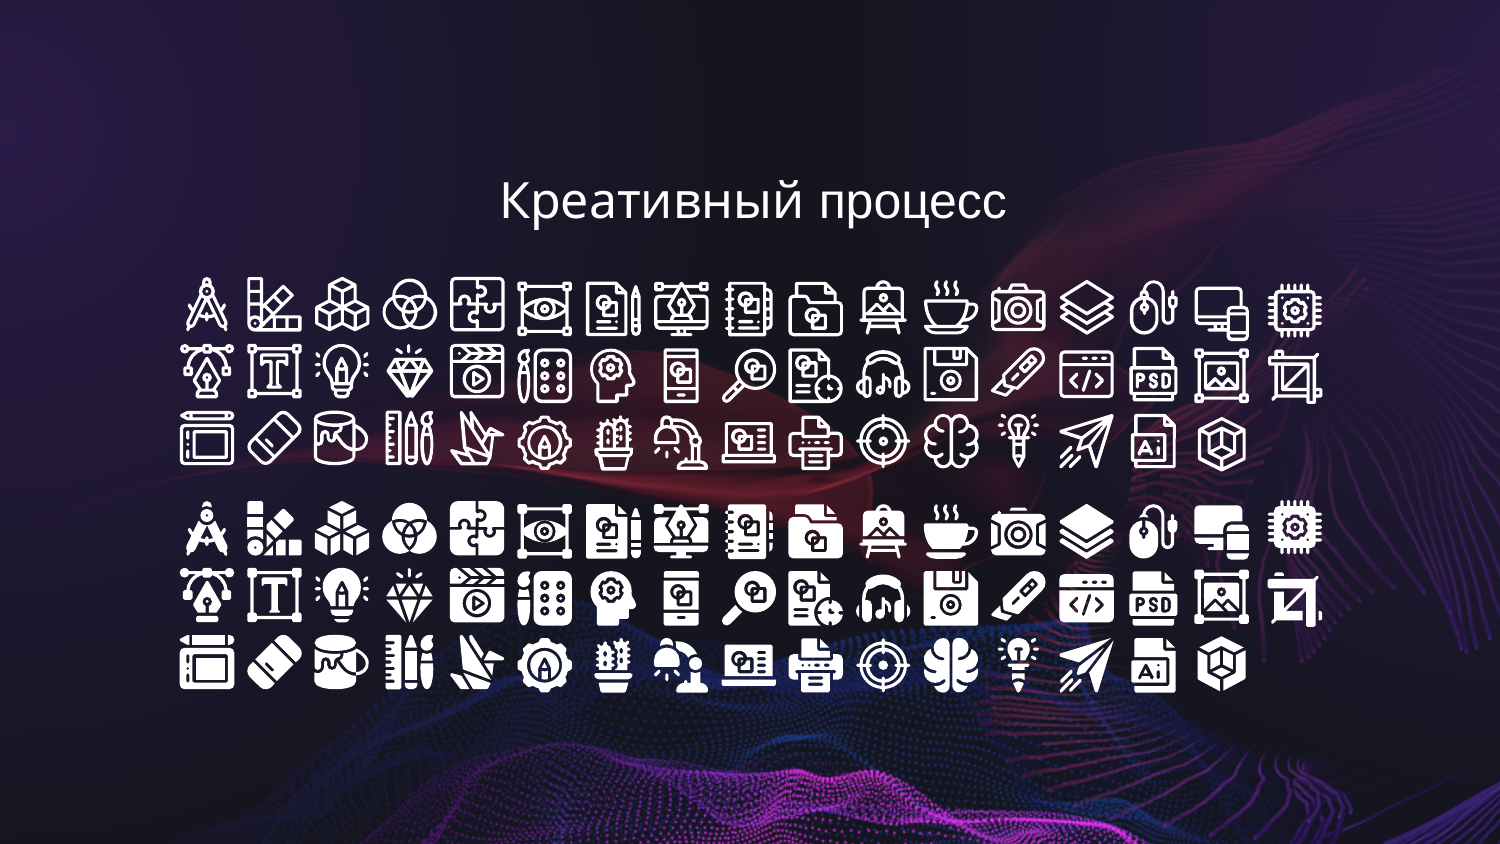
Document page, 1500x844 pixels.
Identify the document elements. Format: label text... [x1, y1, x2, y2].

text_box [246, 500, 302, 556]
text_box [1197, 417, 1246, 472]
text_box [663, 570, 699, 626]
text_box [314, 343, 370, 399]
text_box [653, 504, 709, 559]
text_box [721, 348, 777, 404]
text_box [385, 410, 434, 466]
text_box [1129, 504, 1178, 559]
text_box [314, 567, 370, 623]
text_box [246, 634, 302, 690]
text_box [788, 281, 844, 337]
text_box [517, 415, 573, 471]
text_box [179, 567, 235, 623]
text_box [654, 281, 709, 337]
text_box [1129, 280, 1178, 335]
text_box [450, 410, 505, 466]
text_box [589, 348, 637, 404]
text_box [1059, 637, 1114, 693]
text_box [449, 567, 505, 623]
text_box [1267, 499, 1323, 555]
text_box [382, 278, 438, 330]
text_box [313, 410, 369, 466]
text_box [924, 413, 979, 469]
text_box [414, 348, 423, 355]
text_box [386, 567, 434, 623]
text_box [407, 343, 411, 354]
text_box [724, 504, 773, 560]
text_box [1059, 573, 1115, 623]
text_box [1268, 349, 1323, 404]
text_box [185, 276, 229, 332]
text_box [395, 348, 403, 354]
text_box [449, 634, 505, 690]
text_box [585, 503, 642, 559]
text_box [1059, 503, 1114, 560]
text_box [1059, 350, 1114, 399]
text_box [185, 500, 229, 557]
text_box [788, 348, 844, 404]
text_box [179, 343, 235, 399]
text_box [517, 637, 573, 693]
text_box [385, 634, 434, 690]
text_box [517, 281, 573, 337]
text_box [788, 504, 844, 559]
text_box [517, 503, 573, 559]
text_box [724, 281, 773, 337]
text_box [859, 504, 908, 559]
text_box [314, 500, 370, 556]
text_box [450, 276, 505, 332]
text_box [179, 410, 235, 466]
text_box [990, 507, 1046, 556]
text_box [179, 634, 235, 690]
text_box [721, 644, 777, 687]
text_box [517, 348, 573, 404]
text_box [1129, 571, 1178, 626]
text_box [386, 357, 434, 398]
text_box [246, 567, 302, 623]
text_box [663, 348, 699, 404]
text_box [381, 502, 437, 555]
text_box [855, 413, 911, 469]
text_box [1194, 569, 1250, 625]
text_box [1130, 637, 1176, 693]
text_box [1267, 572, 1323, 628]
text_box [449, 500, 505, 556]
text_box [788, 638, 844, 693]
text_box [997, 413, 1040, 469]
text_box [449, 343, 505, 399]
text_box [1058, 413, 1115, 469]
text_box [315, 276, 370, 332]
title Креативный процесс [175, 153, 1332, 233]
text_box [990, 570, 1046, 621]
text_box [517, 570, 573, 626]
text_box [990, 283, 1046, 332]
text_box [923, 280, 979, 335]
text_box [1130, 413, 1177, 469]
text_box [653, 415, 709, 471]
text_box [997, 637, 1040, 693]
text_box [923, 570, 979, 626]
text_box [788, 570, 844, 626]
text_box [653, 637, 709, 693]
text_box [721, 421, 777, 464]
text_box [1129, 346, 1178, 402]
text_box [721, 570, 777, 626]
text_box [585, 281, 642, 337]
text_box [859, 279, 908, 335]
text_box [1197, 636, 1246, 692]
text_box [1194, 504, 1249, 560]
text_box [314, 634, 370, 690]
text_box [855, 637, 911, 693]
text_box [246, 343, 302, 399]
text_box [990, 346, 1047, 397]
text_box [593, 637, 633, 693]
picture [0, 0, 1500, 844]
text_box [594, 414, 634, 471]
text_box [923, 346, 979, 402]
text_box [590, 570, 637, 626]
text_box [921, 637, 981, 693]
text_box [246, 410, 303, 466]
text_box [855, 574, 911, 623]
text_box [1267, 283, 1323, 339]
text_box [246, 276, 302, 332]
text_box [1059, 279, 1115, 335]
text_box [923, 504, 979, 560]
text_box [1194, 348, 1250, 404]
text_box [855, 349, 911, 399]
text_box [1194, 286, 1249, 342]
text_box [788, 415, 844, 471]
